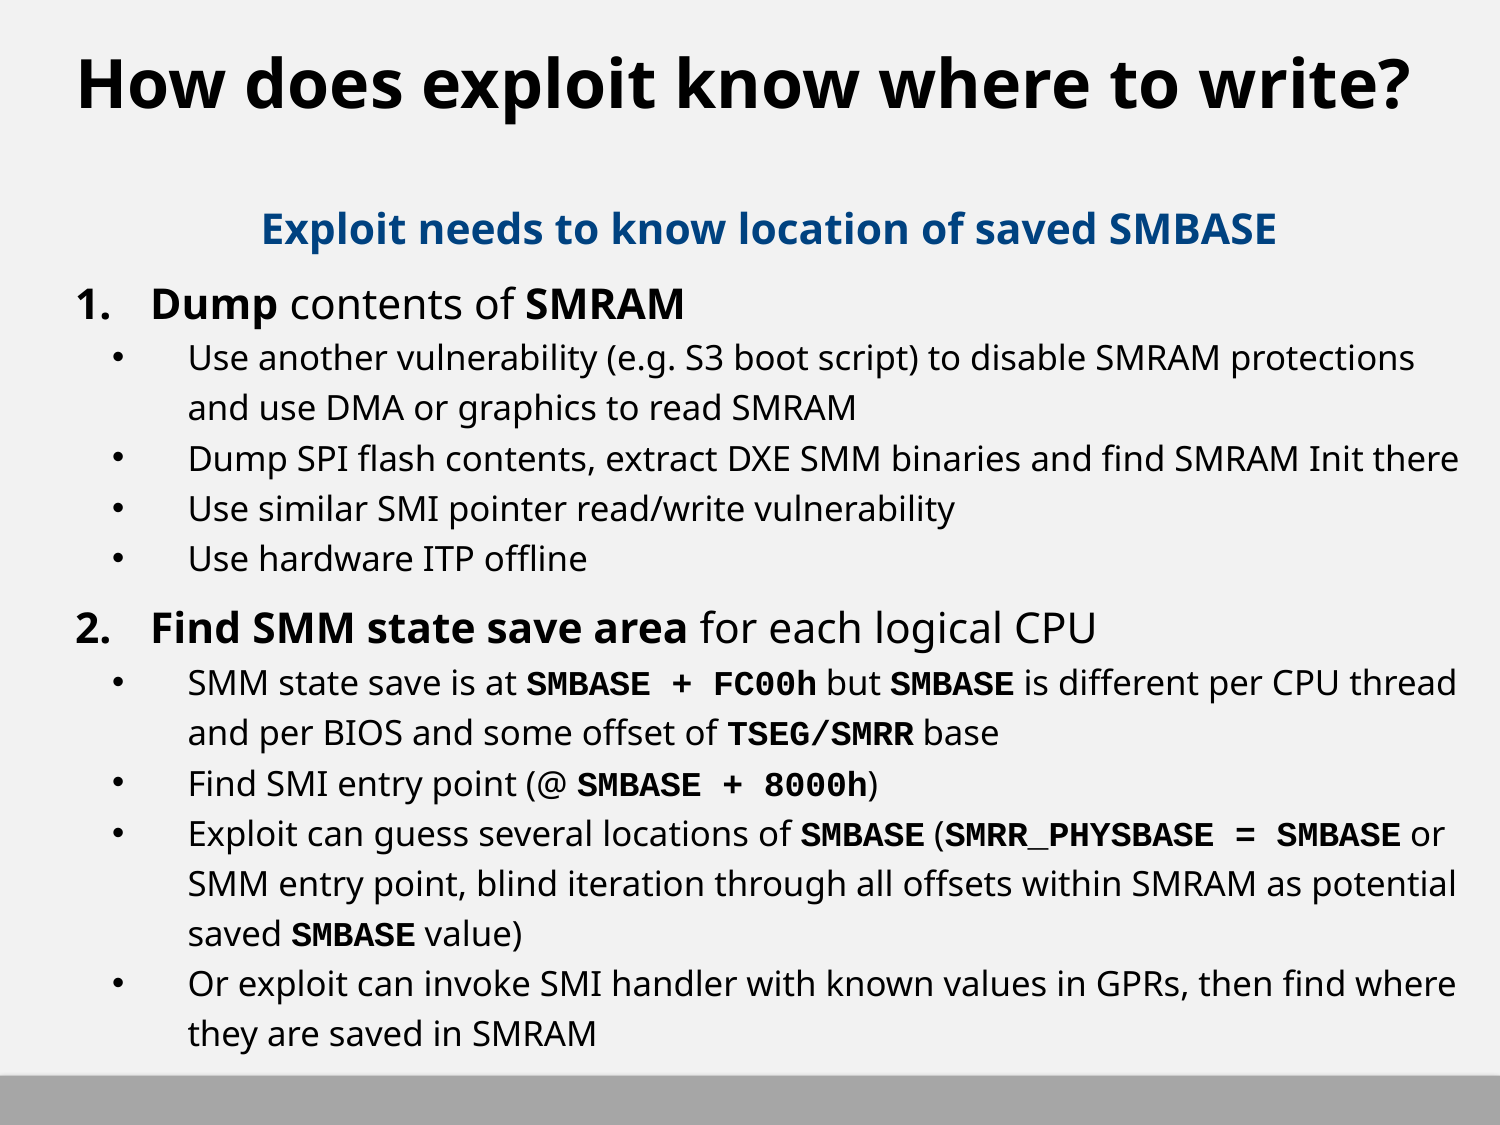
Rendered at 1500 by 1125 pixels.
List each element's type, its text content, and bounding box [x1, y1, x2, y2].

title How does exploit know where to write? [75, 40, 1425, 202]
list Exploit needs to know location of saved SMBASE Dump contents of SMRAM Use another vulnerability (e.g. S3 boot script) to disable SMRAM protections and use DMA or graphics to read SMRAM Dump SPI flash contents, extract DXE SMM binaries and find SMRAM Init there Use similar SMI pointer read/write vulnerability Use hardware ITP offline Find SMM state save area for each logical CPU SMM state save is at SMBASE + FC00h but SMBASE is different per CPU thread and per BIOS and some offset of TSEG/SMRR base Find SMI entry point (@ SMBASE + 8000h) Exploit can guess several locations of SMBASE (SMRR_PHYSBASE = SMBASE or SMM entry point, blind iteration through all offsets within SMRAM as potential saved SMBASE value) Or exploit can invoke SMI handler with known values in GPRs, then find where they are saved in SMRAM [75, 202, 1464, 1080]
